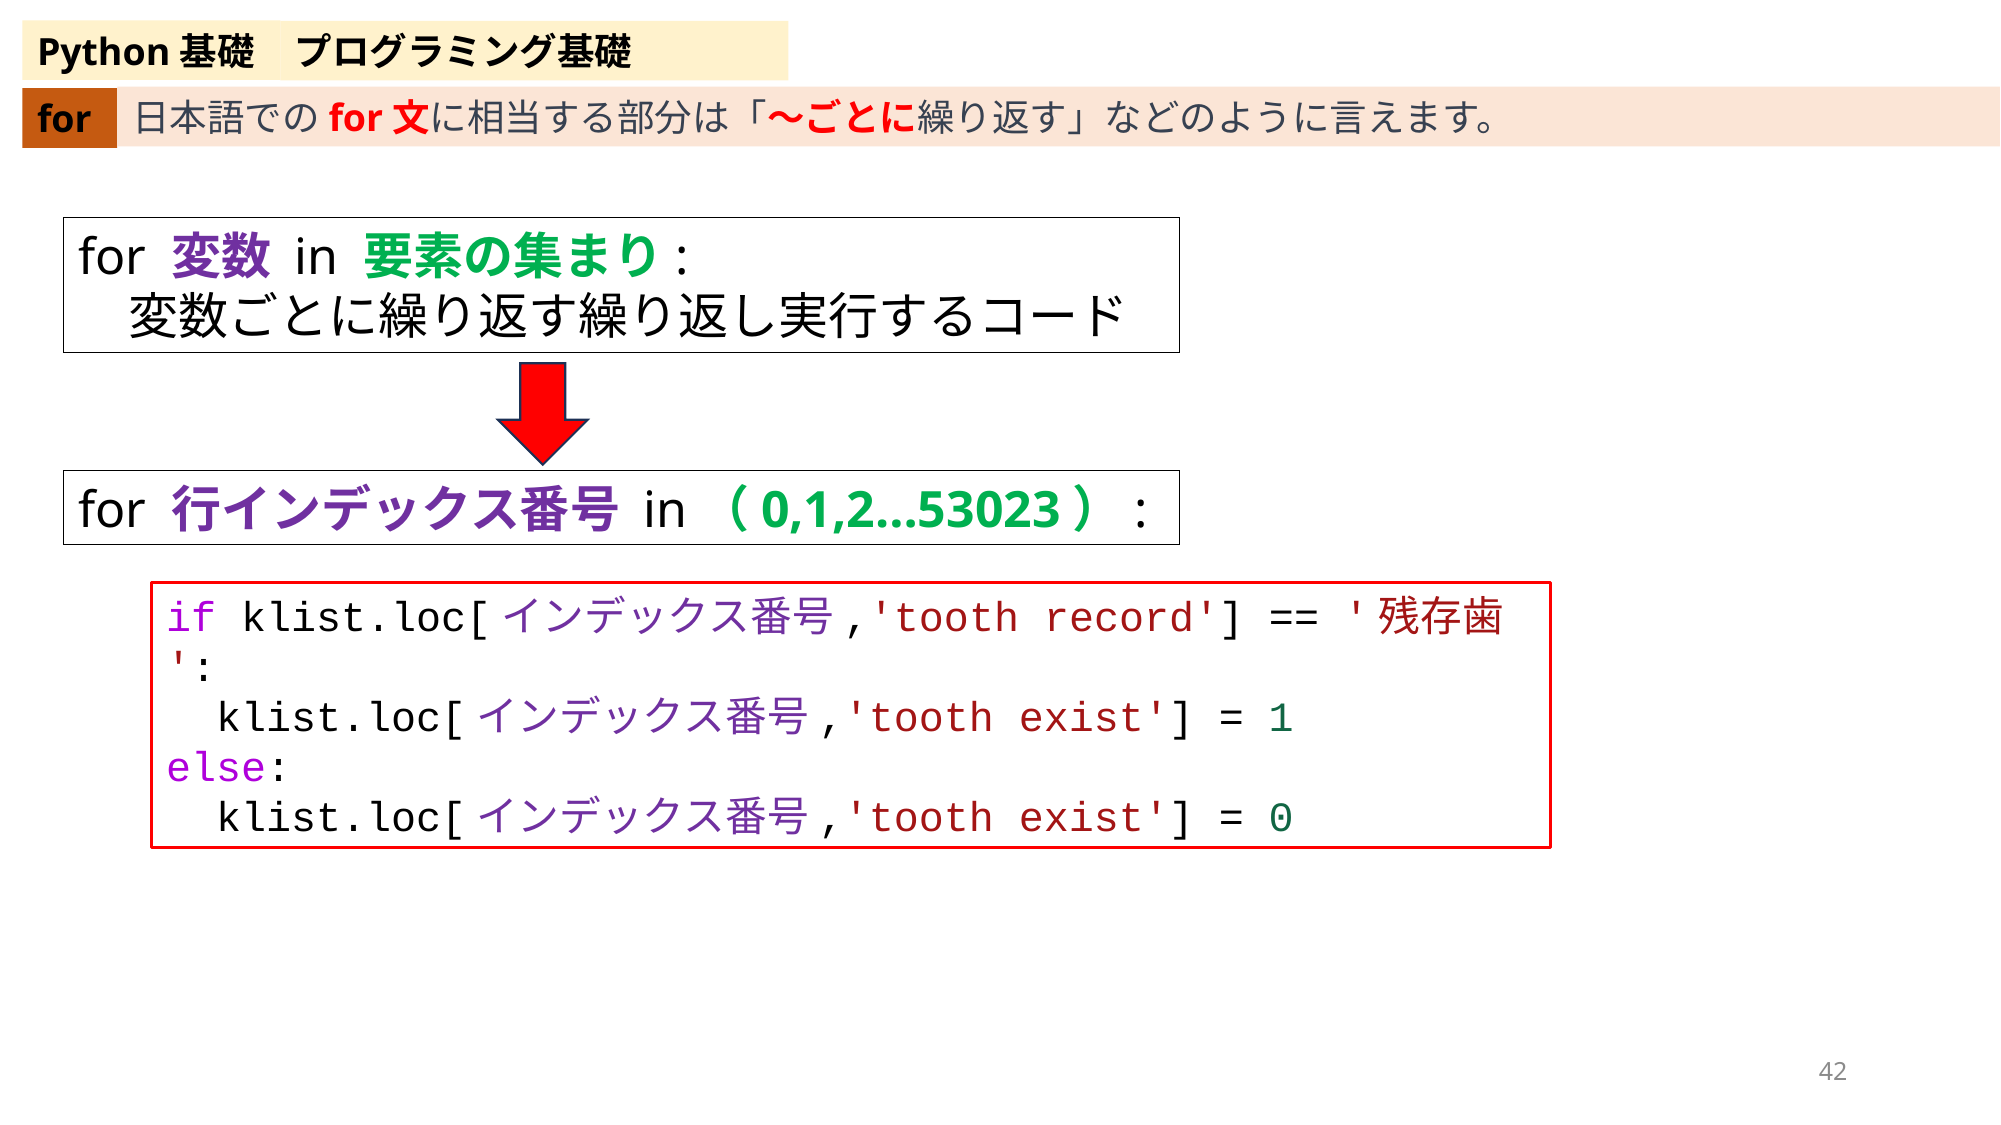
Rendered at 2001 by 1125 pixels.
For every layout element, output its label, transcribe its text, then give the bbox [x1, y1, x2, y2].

text_box [495, 362, 591, 467]
text_box if klist.loc[インデックス番号,'tooth record'] == '残存歯': klist.loc[インデックス番号,'tooth exist'] = 1 else: klist.loc[インデックス番号,'tooth exist'] = 0 [151, 582, 1551, 848]
slide_number 42 [1412, 1042, 1863, 1103]
text_box プログラミング基礎 [280, 20, 789, 81]
text_box Python基礎 [22, 20, 281, 80]
text_box for 変数 in 要素の集まり: 変数ごとに繰り返す繰り返し実行するコード [63, 217, 1180, 353]
text_box 日本語でのfor文に相当する部分は「〜ごとに繰り返す」などのように言えます。 [117, 86, 2000, 147]
text_box for [22, 88, 118, 148]
text_box for 行インデックス番号 in（0,1,2…53023）: [63, 470, 1180, 545]
